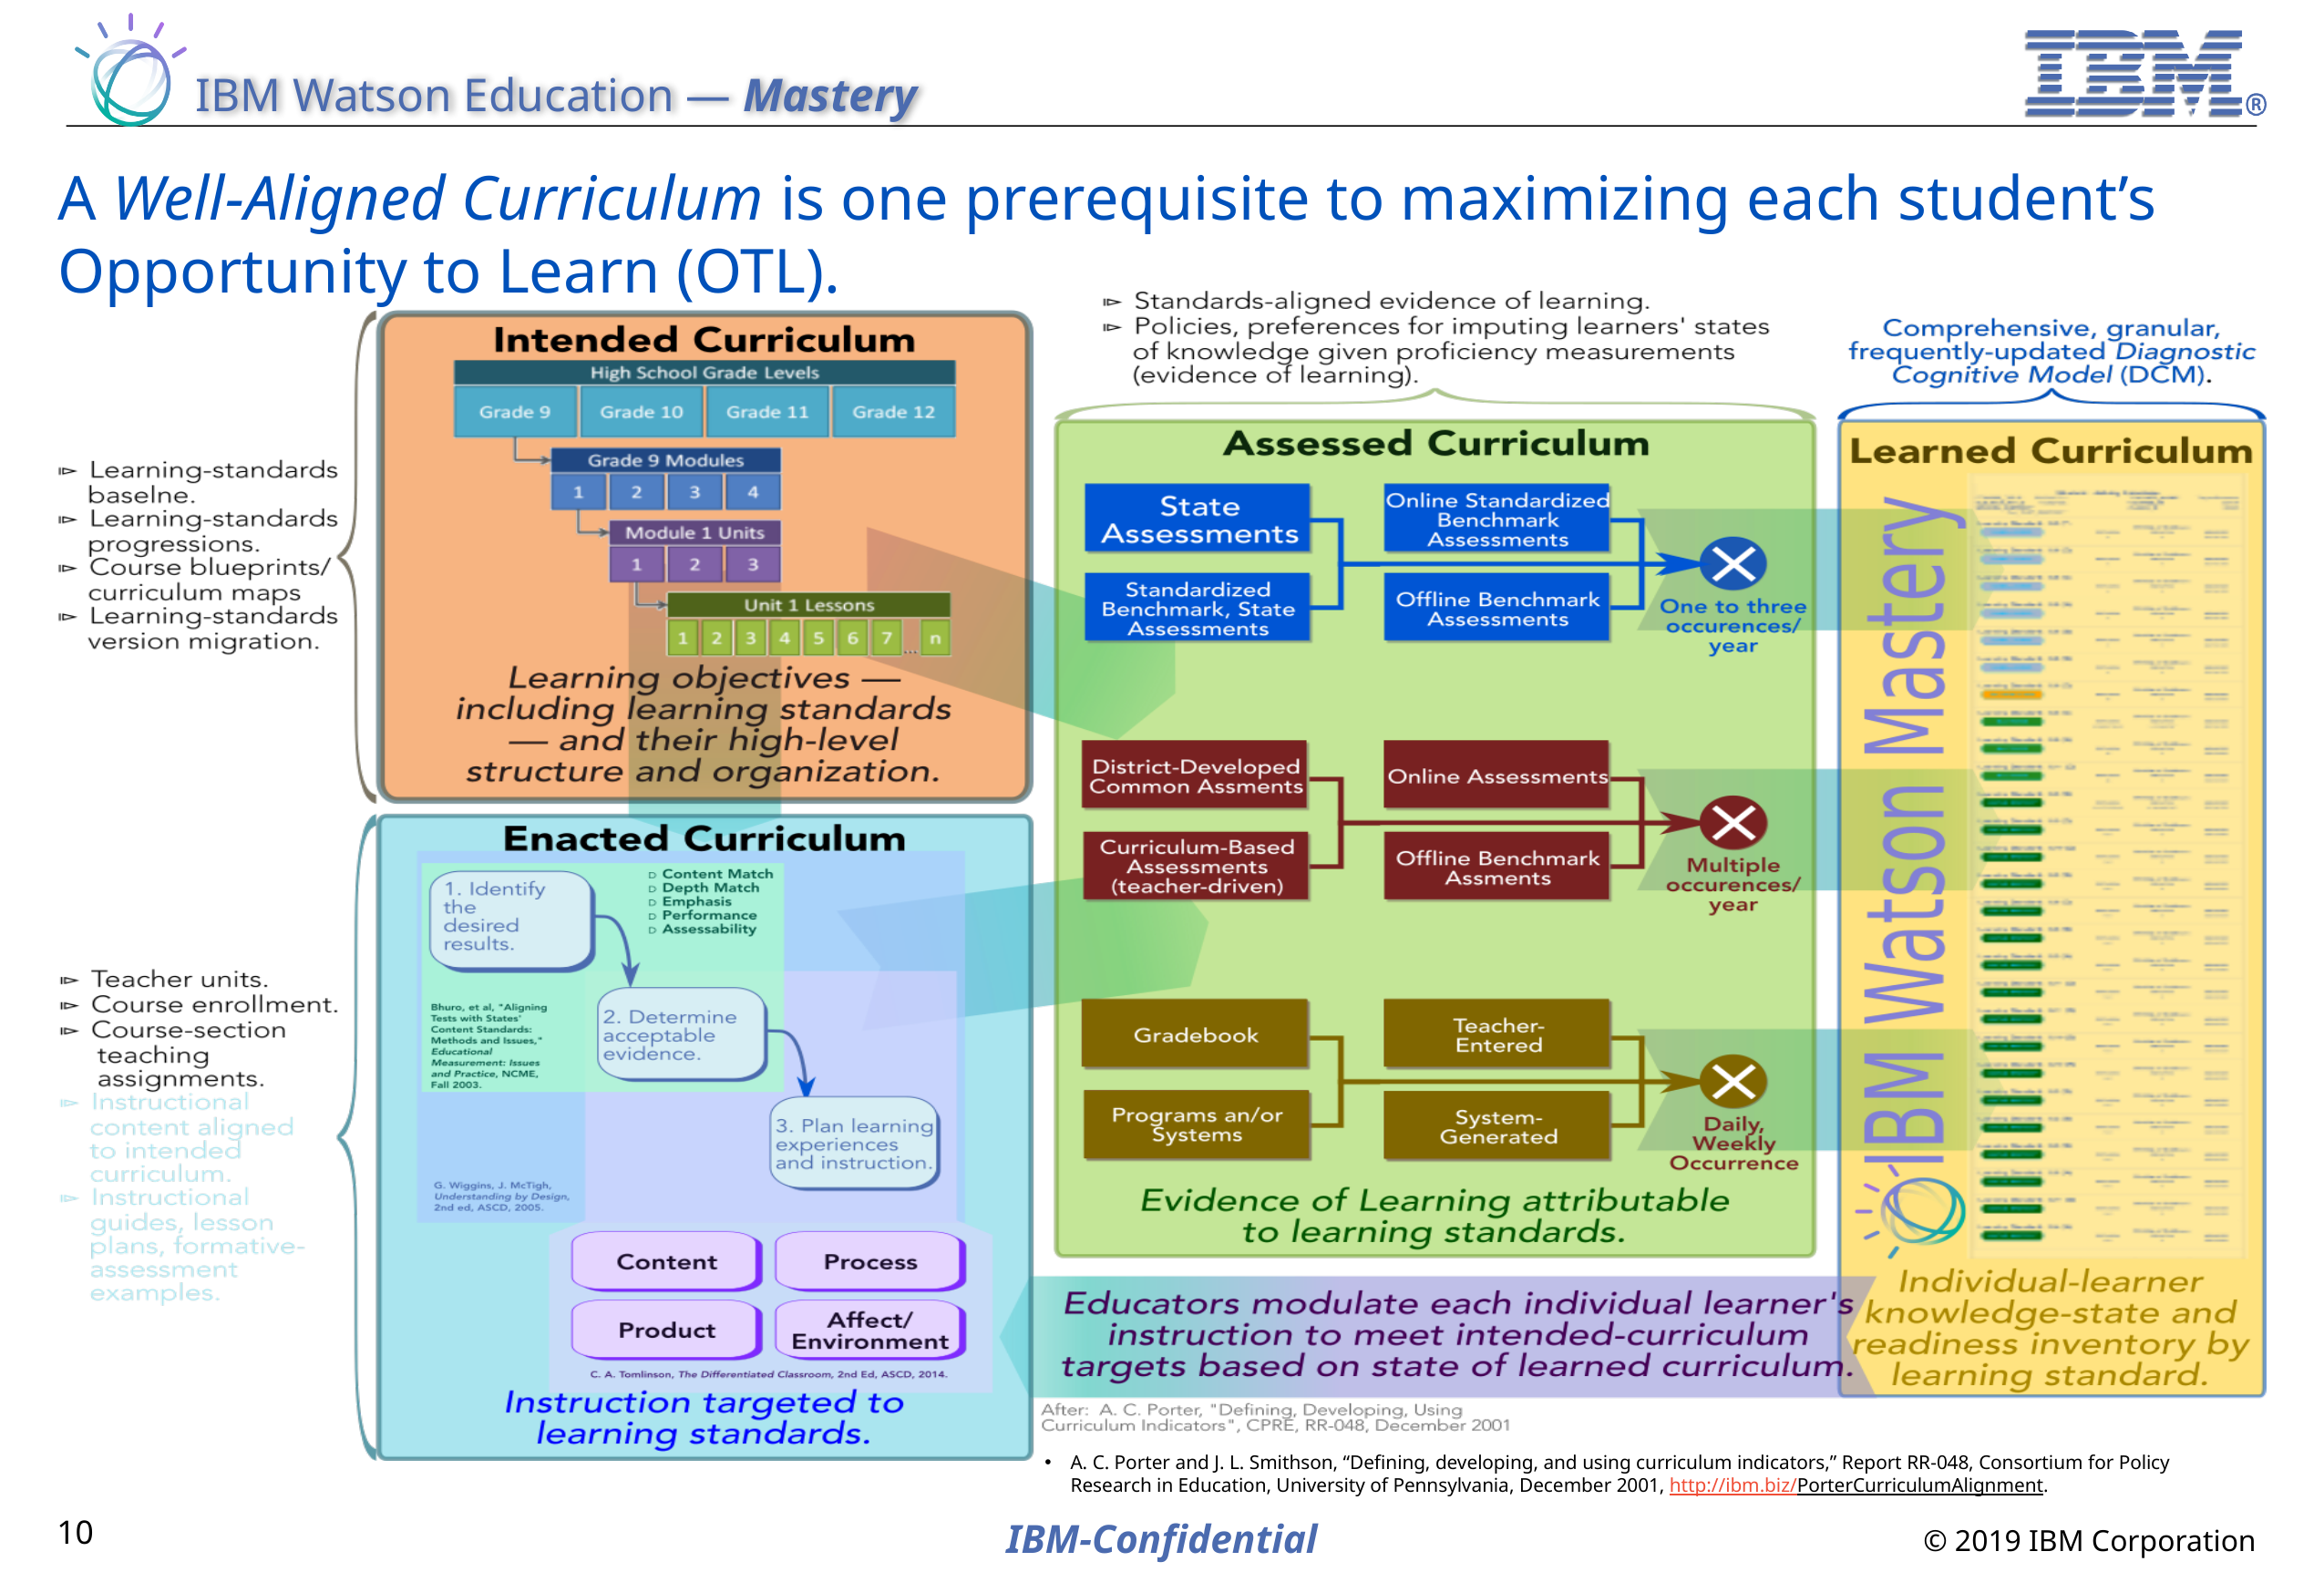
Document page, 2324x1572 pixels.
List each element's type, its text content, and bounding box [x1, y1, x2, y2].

picture [57, 290, 2267, 1461]
picture [2023, 30, 2267, 118]
picture [75, 13, 187, 127]
text_box A. C. Porter and J. L. Smithson, “Defining, developing, and using curriculum indicators,” Report RR-048, Consortium for Policy Research in Education, University of Pennsylvania, December 2001, http://ibm.biz/PorterCurriculumAlignment. [1031, 1465, 2267, 1506]
title A Well-Aligned Curriculum is one prerequisite to maximizing each student’s Opportunity to Learn (OTL). [57, 139, 2267, 290]
